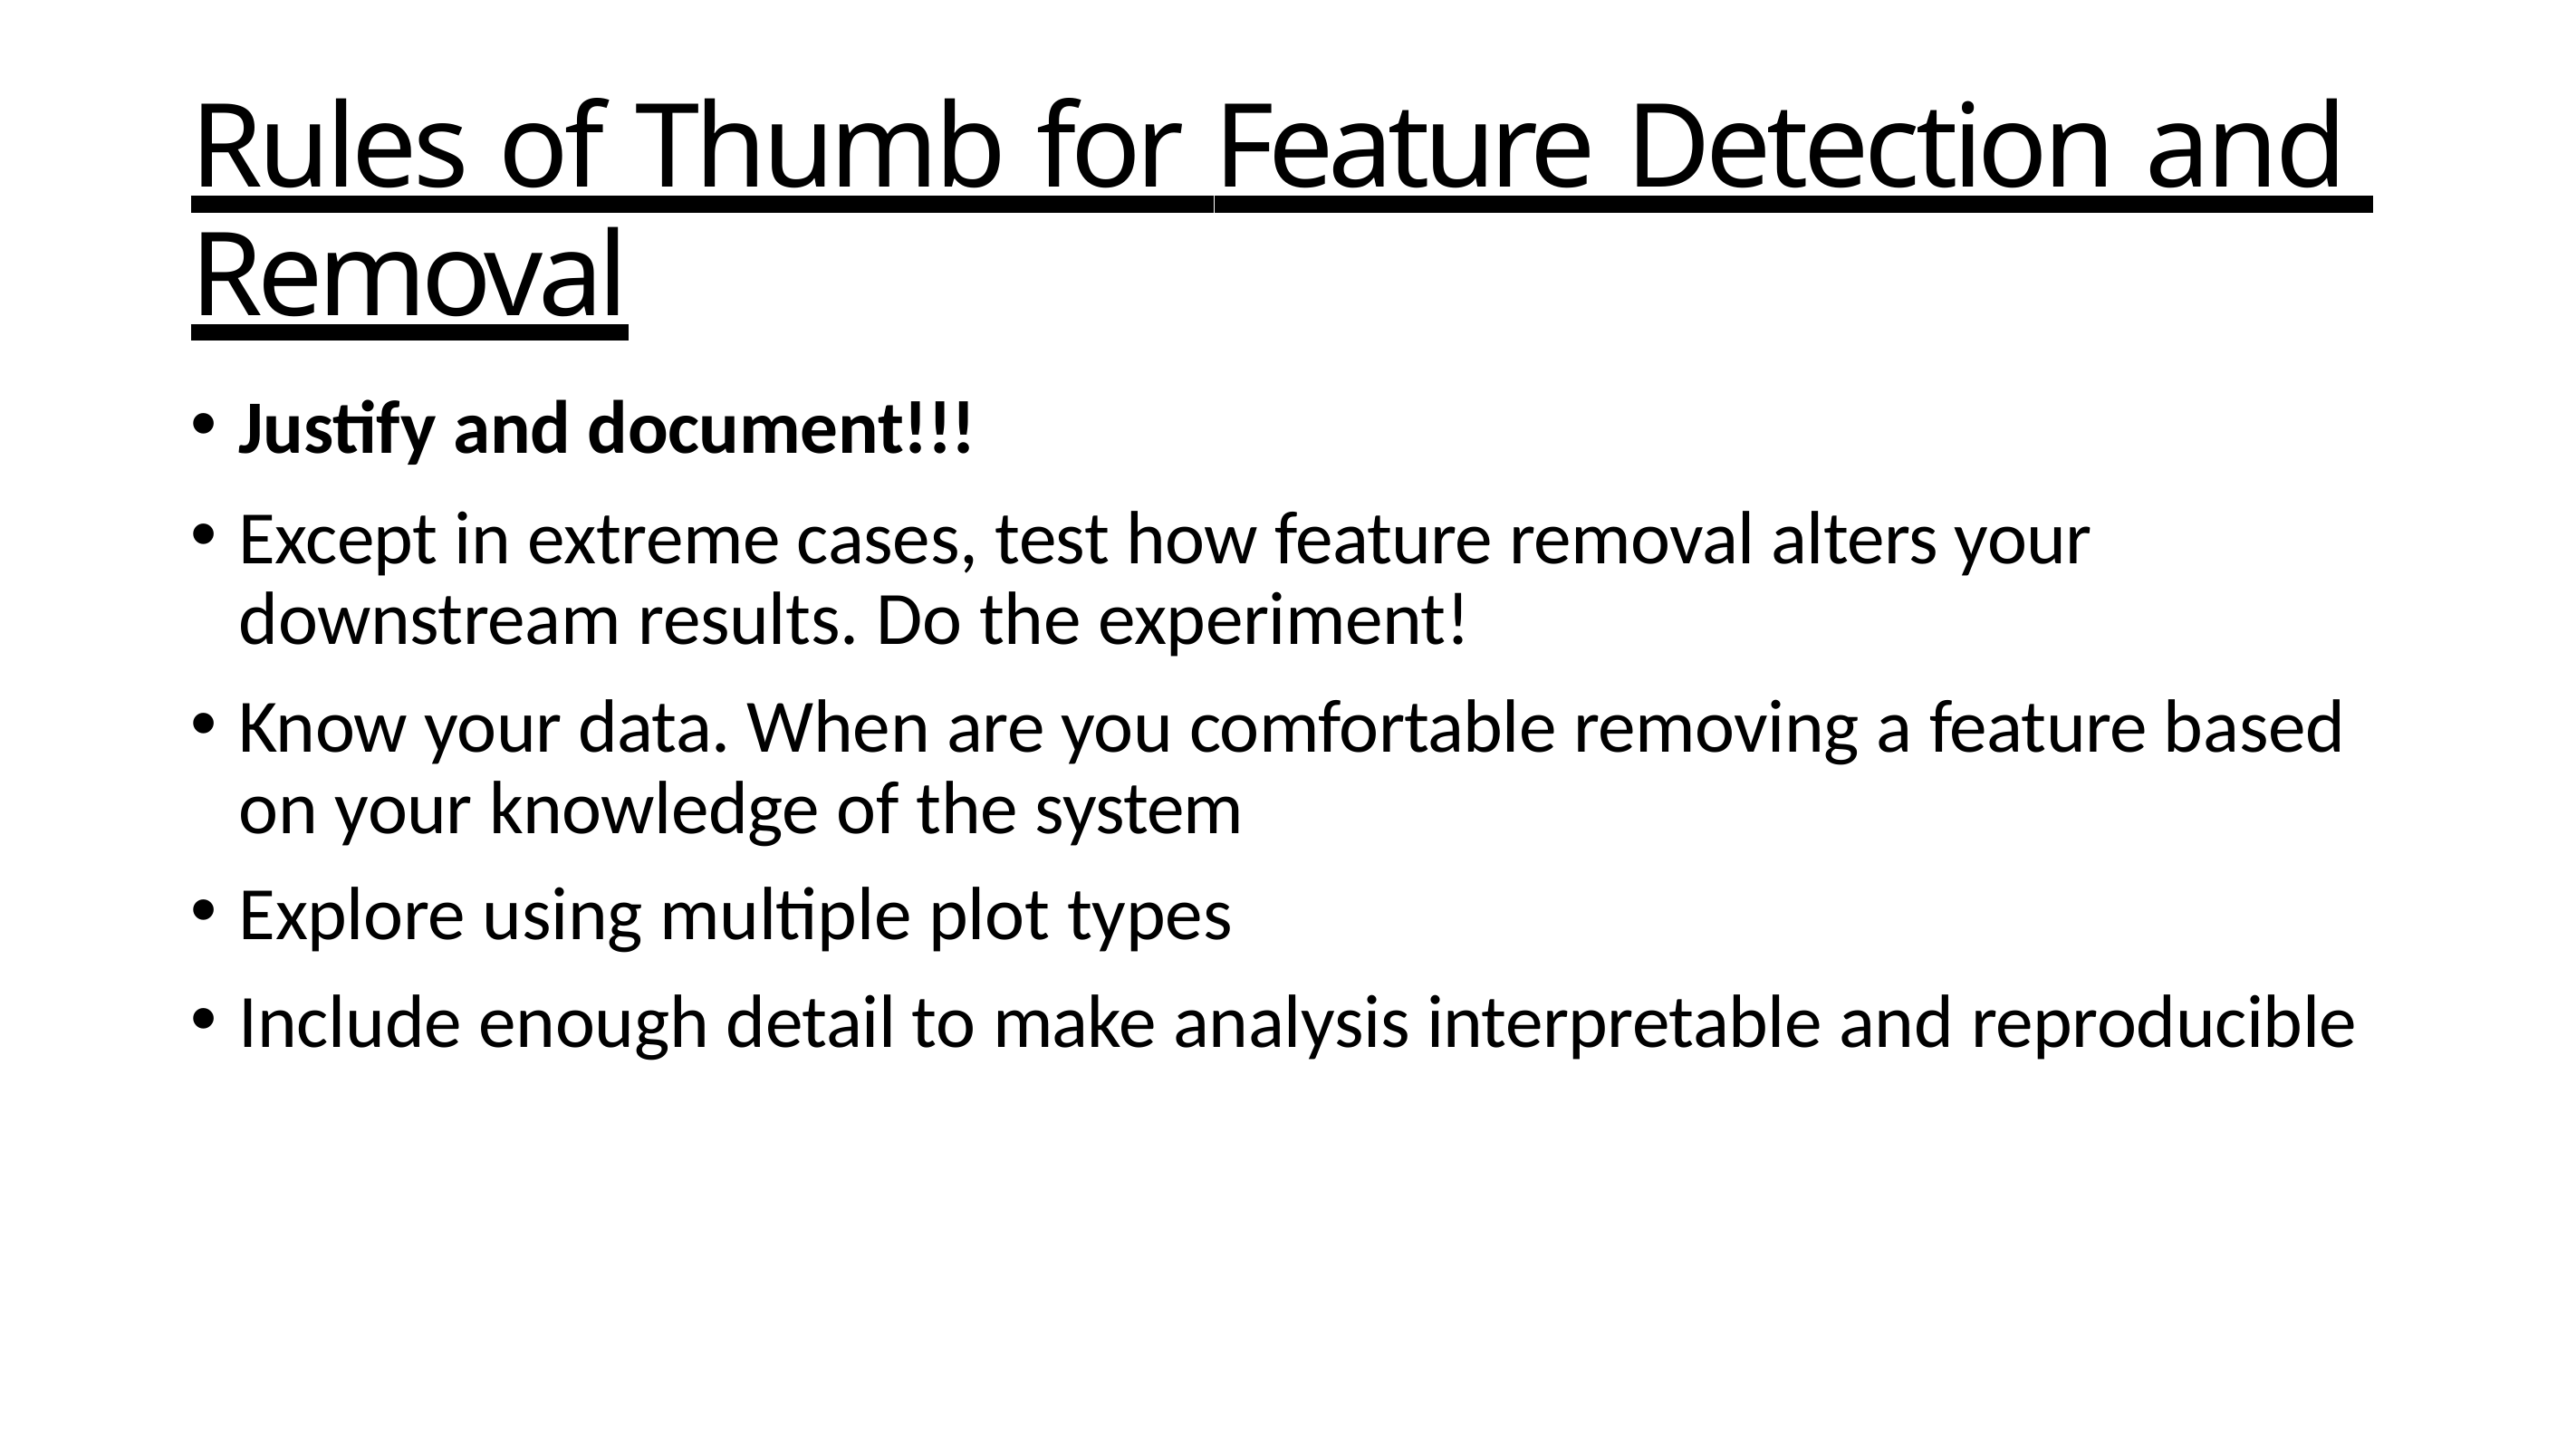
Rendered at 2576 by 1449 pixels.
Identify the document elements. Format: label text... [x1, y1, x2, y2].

text_box Justify and document!!! Except in extreme cases, test how feature removal alters your downstream results. Do the experiment! Know your data. When are you comfortable removing a feature based on your knowledge of the system Explore using multiple plot types Include enough detail to make analysis interpretable and reproducible [188, 356, 2375, 1063]
title Rules of Thumb for Feature Detection and Removal [188, 66, 2388, 339]
